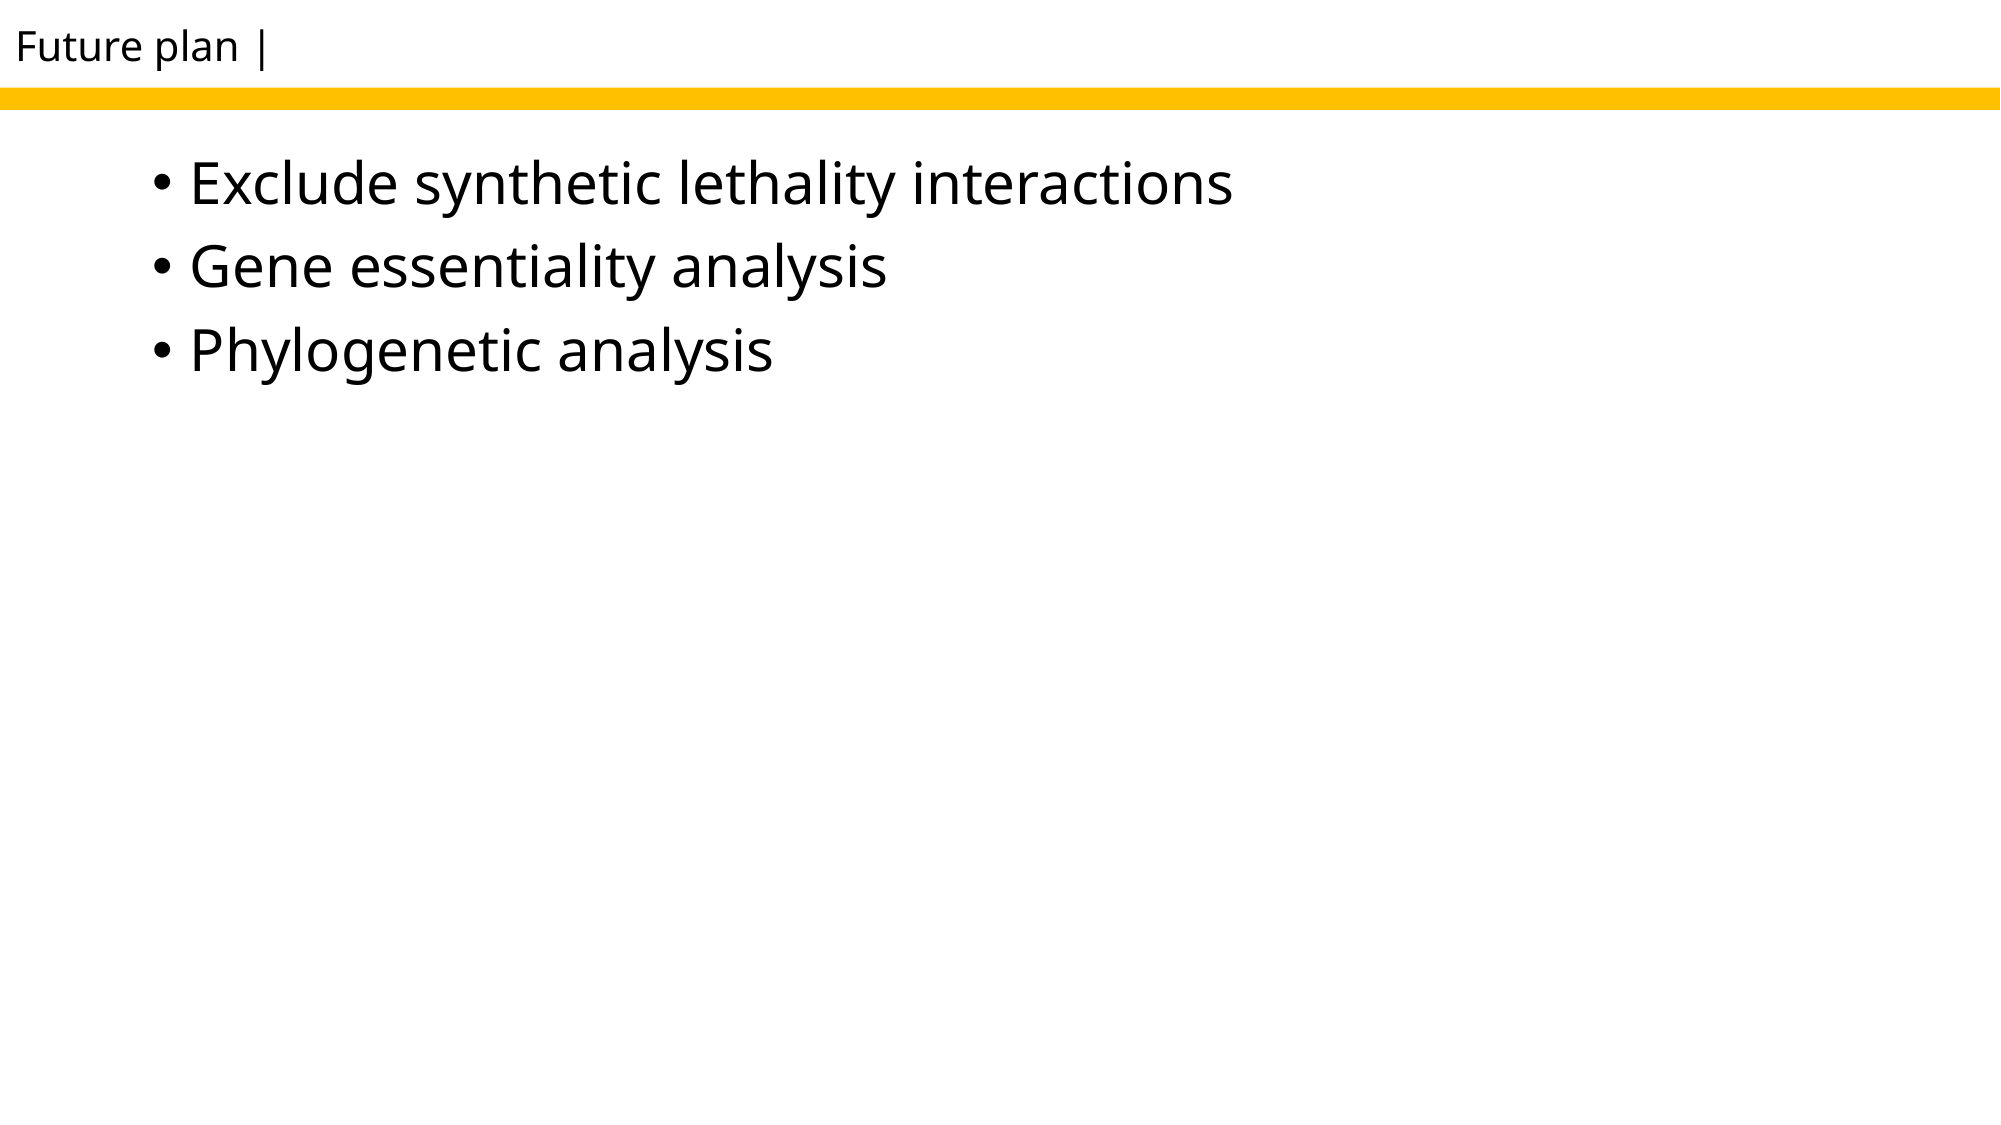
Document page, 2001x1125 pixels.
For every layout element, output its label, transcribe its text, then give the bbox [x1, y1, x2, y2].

list Exclude synthetic lethality interactions Gene essentiality analysis Phylogenetic analysis [137, 146, 1863, 861]
title Future plan | [0, 0, 2000, 87]
text_box [0, 87, 2000, 111]
